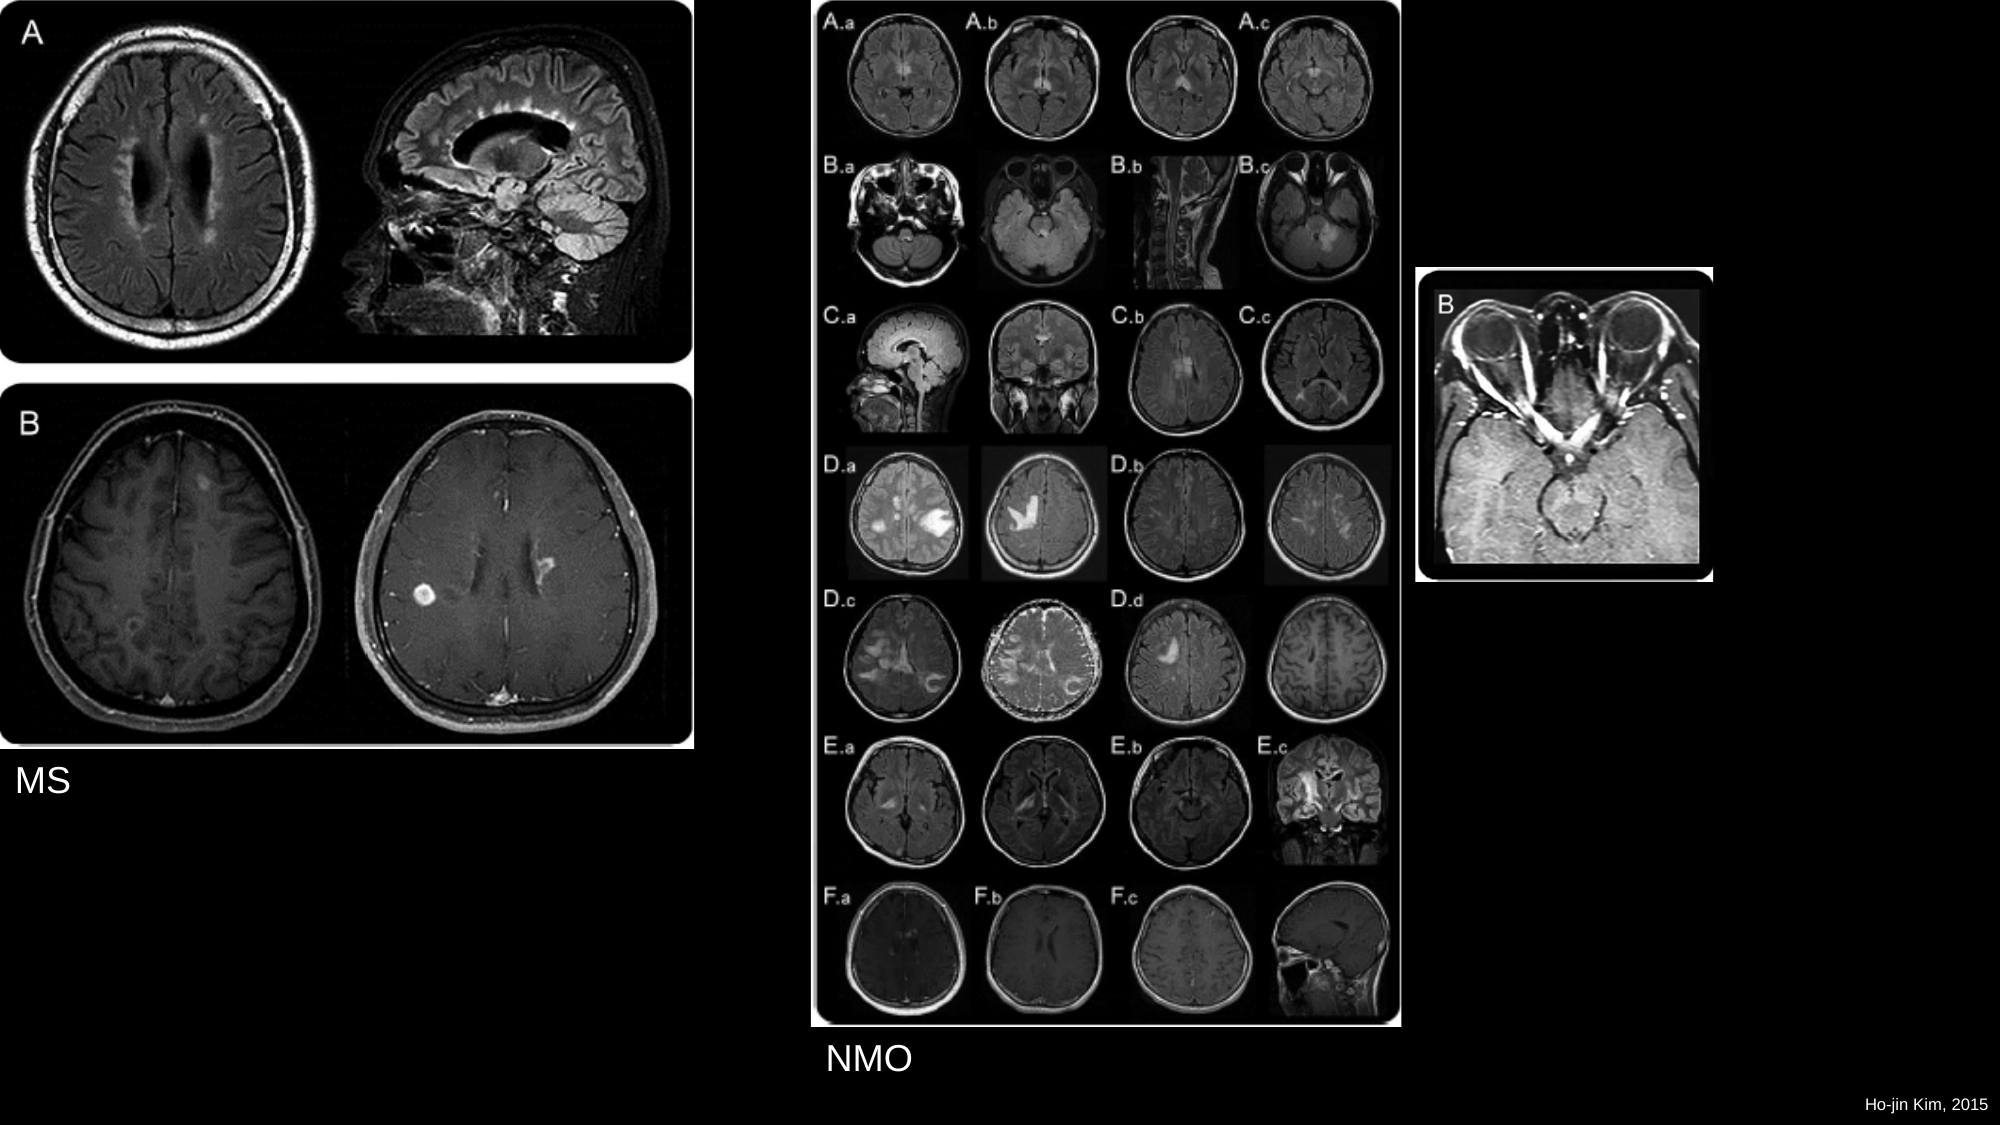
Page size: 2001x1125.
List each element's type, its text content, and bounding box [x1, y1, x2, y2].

picture [810, 0, 1402, 1027]
picture [1415, 267, 1714, 584]
text_box MS [0, 748, 774, 809]
text_box Ho-jin Kim, 2015 [1850, 1086, 2000, 1122]
text_box NMO [810, 1026, 1585, 1086]
picture [0, 0, 695, 749]
